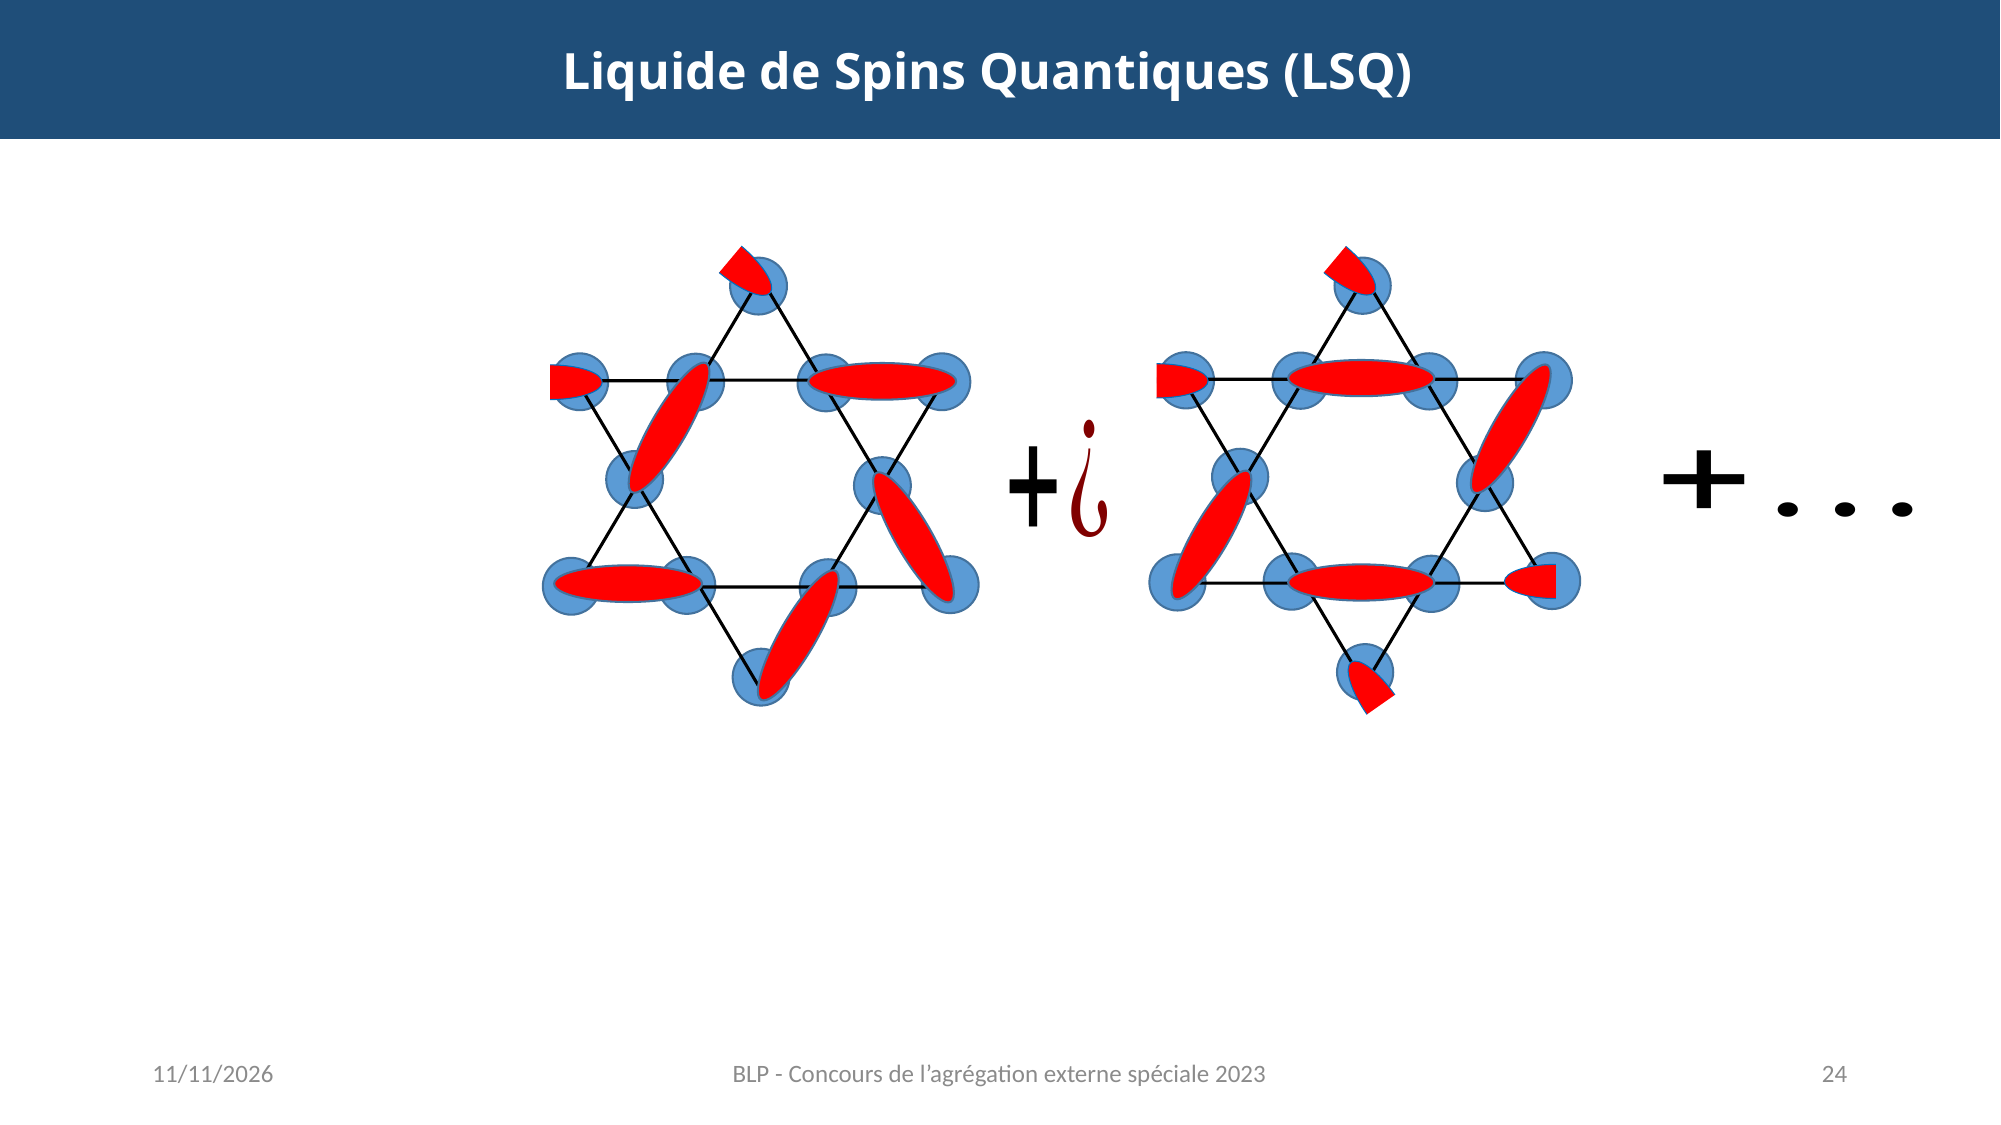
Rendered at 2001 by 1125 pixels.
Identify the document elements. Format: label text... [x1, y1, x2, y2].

slide_number 24 [1412, 1042, 1863, 1103]
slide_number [137, 1042, 588, 1103]
footer BLP - Concours de l’agrégation externe spéciale 2023 [662, 1042, 1338, 1103]
text_box [0, 135, 1976, 296]
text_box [542, 257, 979, 710]
text_box Liquide de Spins Quantiques (LSQ) [0, 12, 1976, 135]
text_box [1149, 257, 1581, 710]
